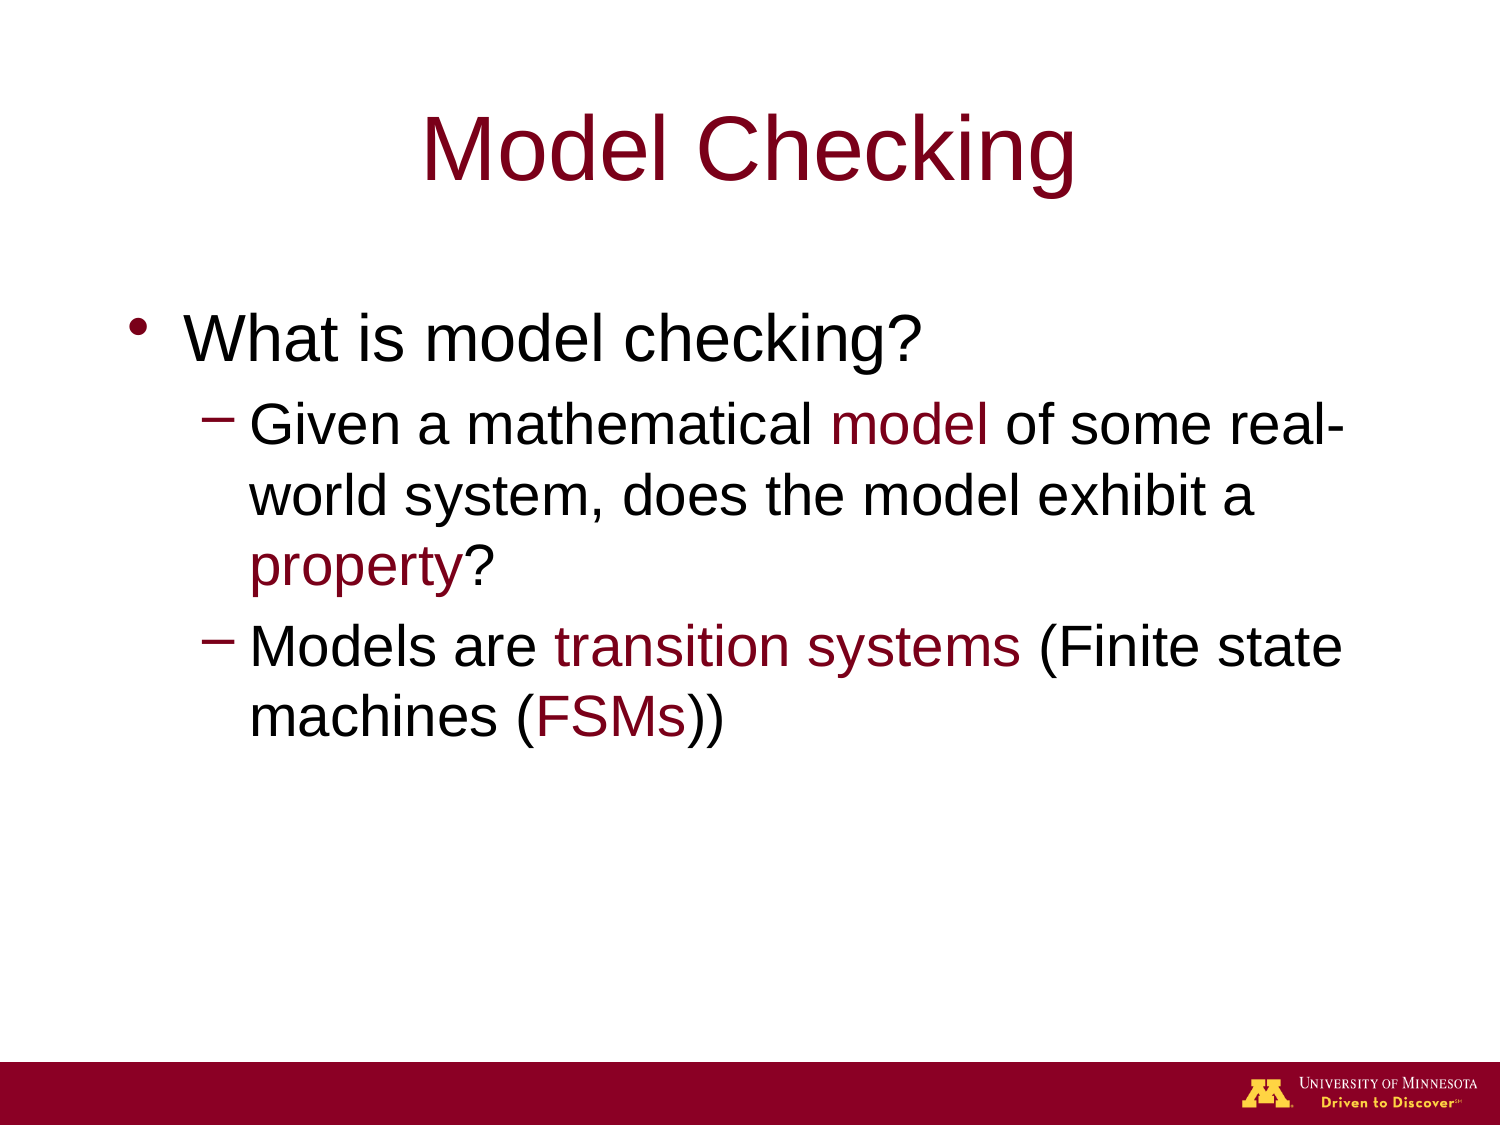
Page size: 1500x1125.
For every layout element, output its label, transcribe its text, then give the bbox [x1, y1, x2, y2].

picture [0, 1062, 1500, 1125]
list What is model checking? Given a mathematical model of some real-world system, does the model exhibit a property? Models are transition systems (Finite state machines (FSMs)) [112, 287, 1388, 938]
title Model Checking [112, 49, 1388, 238]
